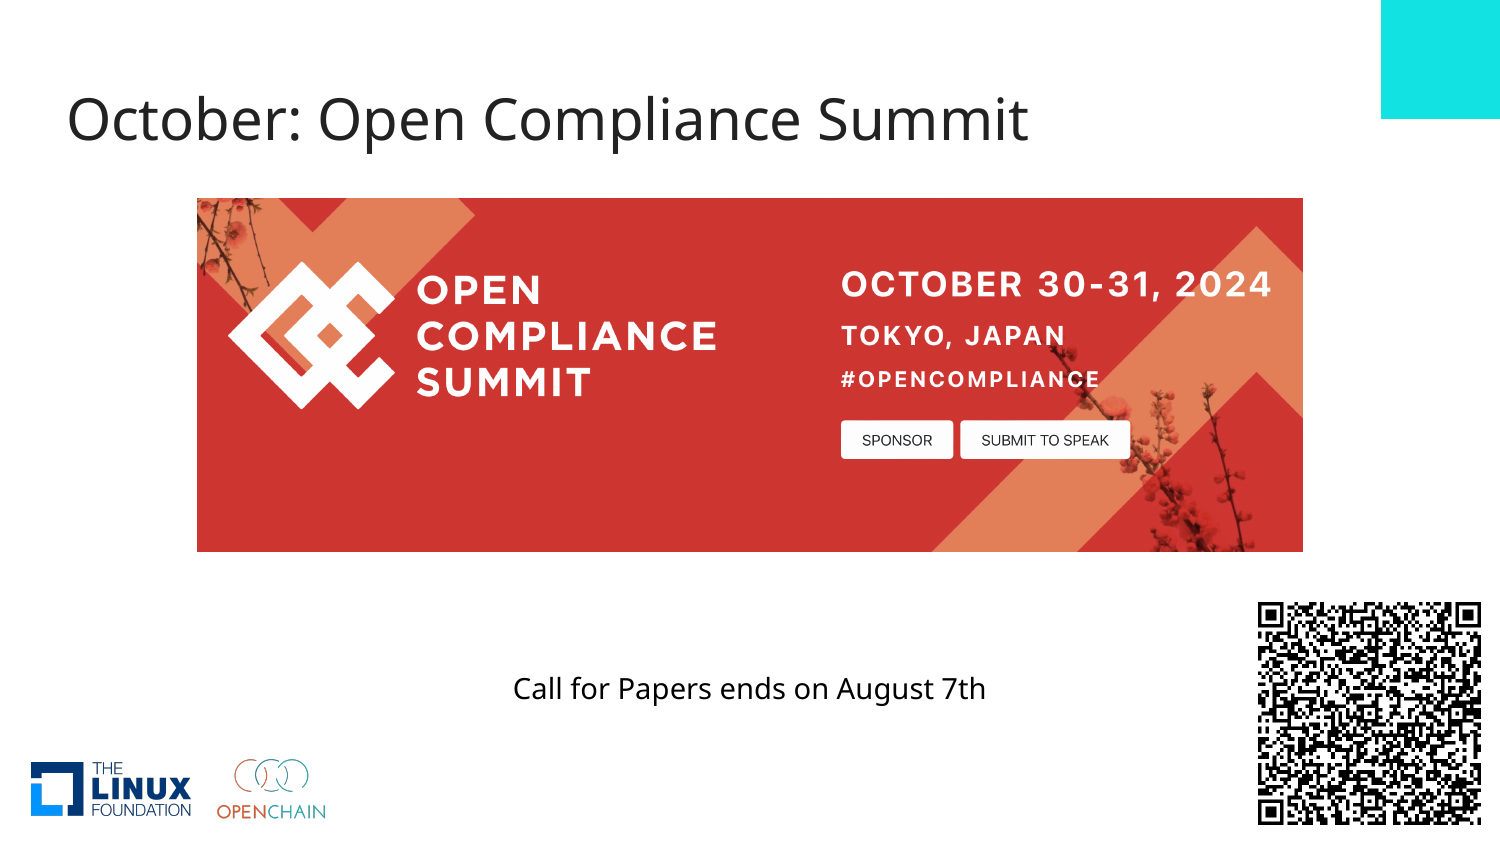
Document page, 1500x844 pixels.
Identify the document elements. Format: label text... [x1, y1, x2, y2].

text_box Call for Papers ends on August 7th [498, 663, 1002, 713]
picture [215, 757, 327, 821]
picture [31, 762, 191, 816]
title October: Open Compliance Summit [51, 67, 1449, 167]
picture [1239, 583, 1500, 844]
picture [197, 198, 1303, 552]
